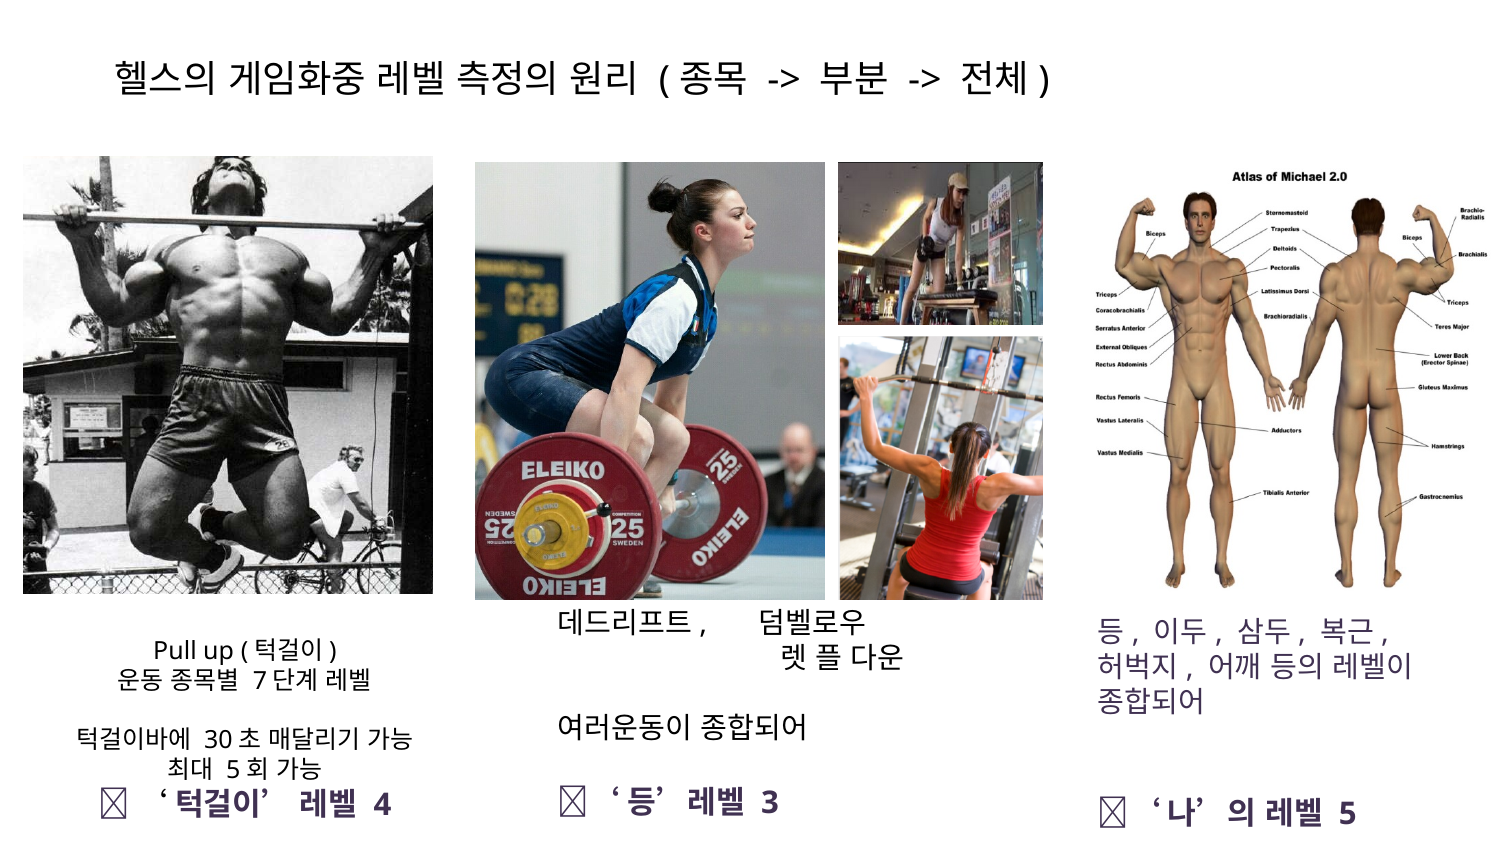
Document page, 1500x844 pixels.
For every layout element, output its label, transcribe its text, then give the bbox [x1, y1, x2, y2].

text_box 헬스의 게임화중 레벨 측정의 원리 (종목 -> 부분 -> 전체) [103, 49, 1167, 107]
text_box 등, 이두, 삼두, 복근, 허벅지, 어깨 등의 레벨이 종합되어 ‘나’의 레벨 5 [1086, 617, 1450, 837]
picture [838, 162, 1043, 325]
text_box Pull up (턱걸이) 운동 종목별 7단계 레벨 턱걸이바에 30초 매달리기 가능 최대 5회 가능  ‘턱걸이’ 레벨 4 [5, 628, 485, 827]
picture [23, 155, 433, 595]
picture [838, 336, 1043, 601]
picture [1068, 162, 1491, 609]
picture [475, 162, 825, 601]
text_box 데드리프트, 덤벨로우 렛 플 다운 여러운동이 종합되어 ‘등’레벨 3 [546, 598, 981, 844]
